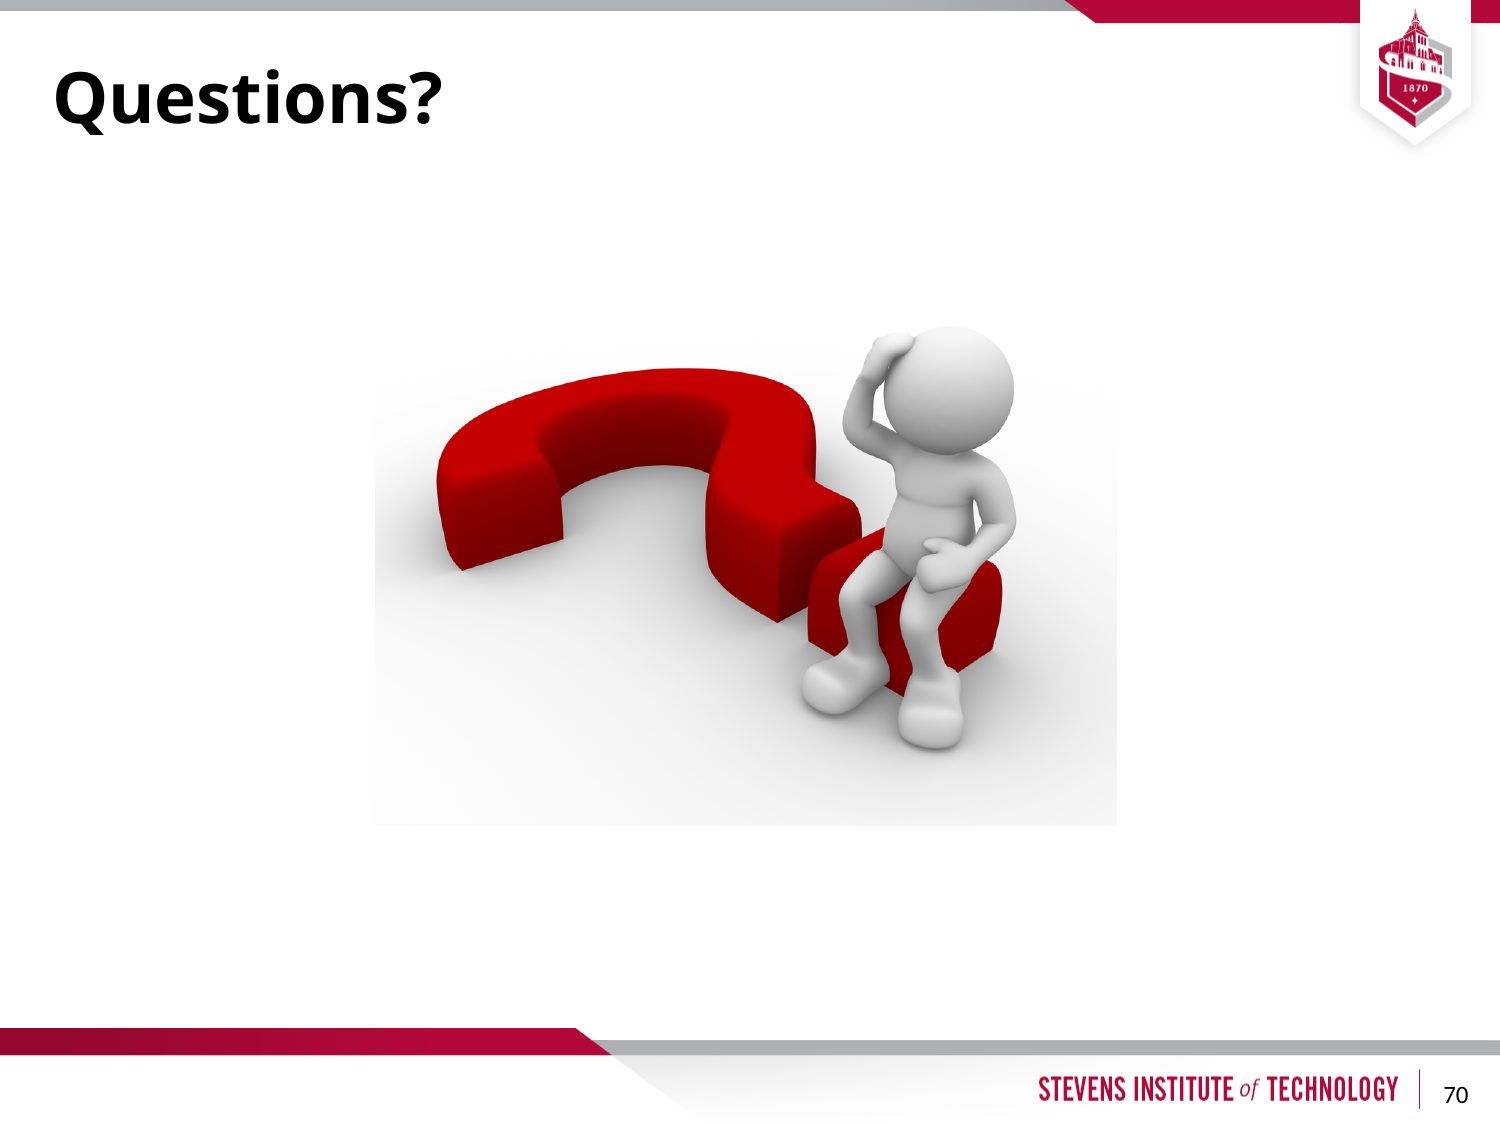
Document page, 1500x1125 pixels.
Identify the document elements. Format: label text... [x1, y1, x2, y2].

picture [375, 264, 1118, 826]
title Questions? [37, 45, 1338, 233]
slide_number 70 [1428, 1071, 1490, 1108]
picture [0, 1028, 1500, 1125]
picture [0, 0, 1500, 160]
